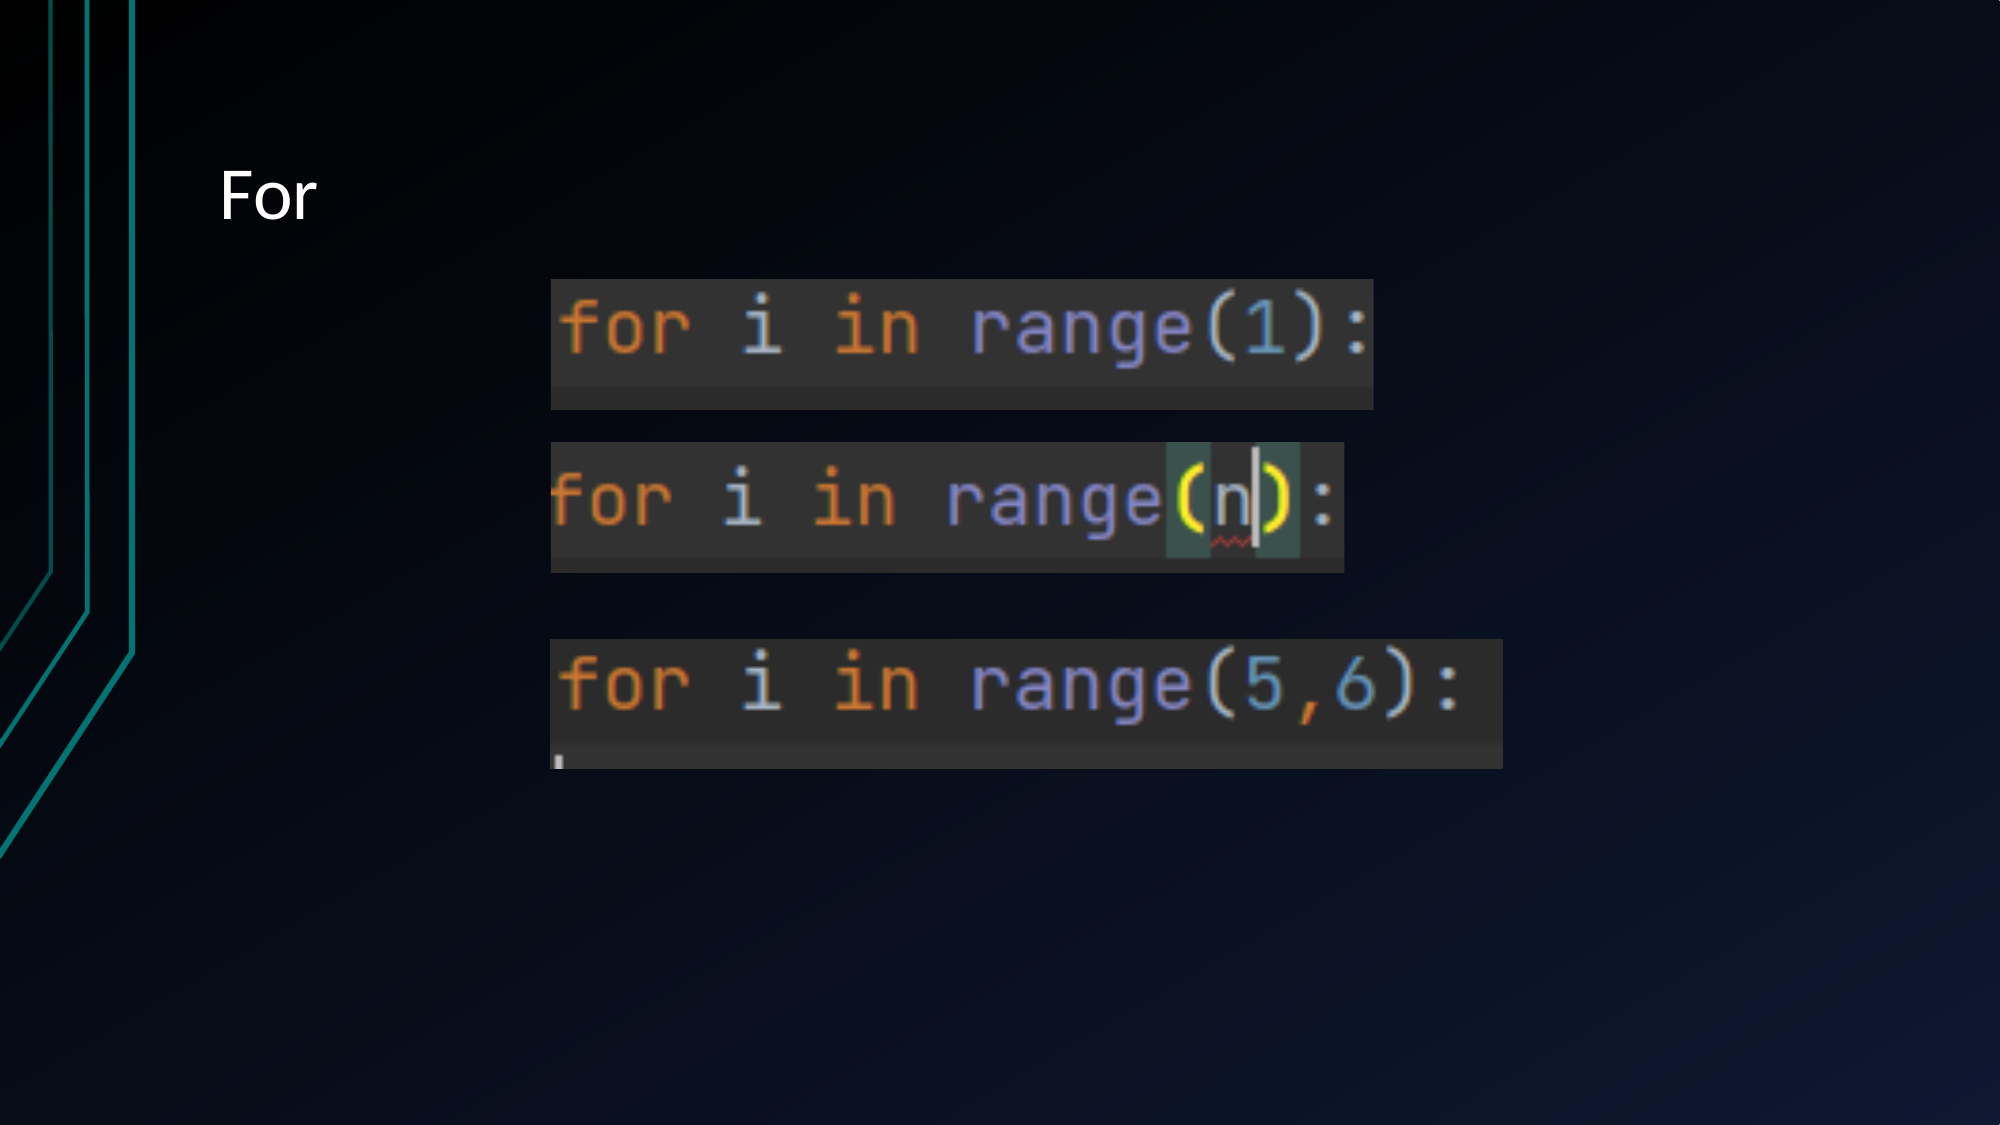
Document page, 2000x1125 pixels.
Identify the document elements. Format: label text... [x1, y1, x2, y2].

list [550, 442, 1345, 573]
title For [199, 45, 1900, 246]
picture [550, 278, 1375, 410]
picture [549, 638, 1504, 770]
